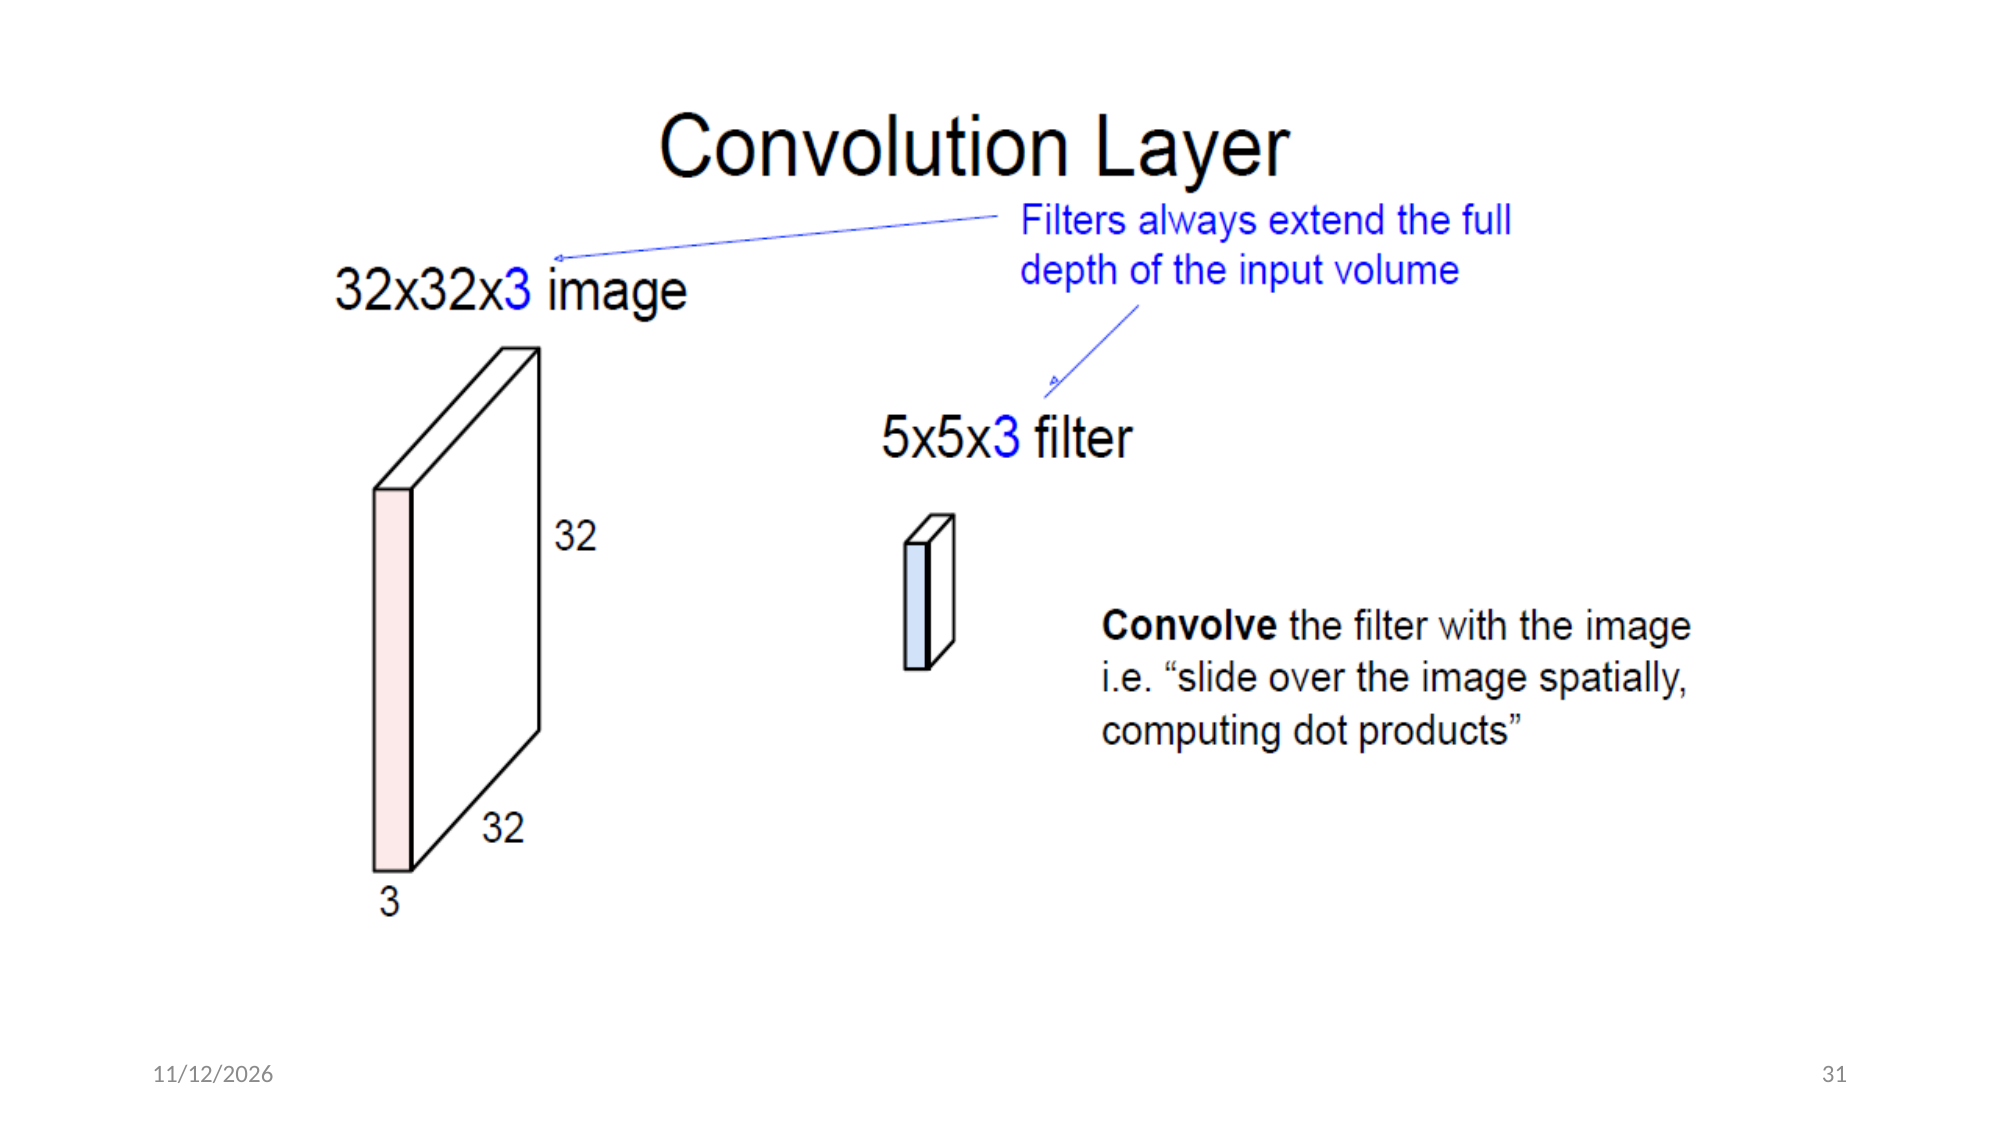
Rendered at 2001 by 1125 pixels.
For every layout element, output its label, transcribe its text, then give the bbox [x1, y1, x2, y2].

picture [263, 104, 1736, 946]
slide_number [137, 1042, 588, 1103]
slide_number 31 [1412, 1042, 1863, 1103]
